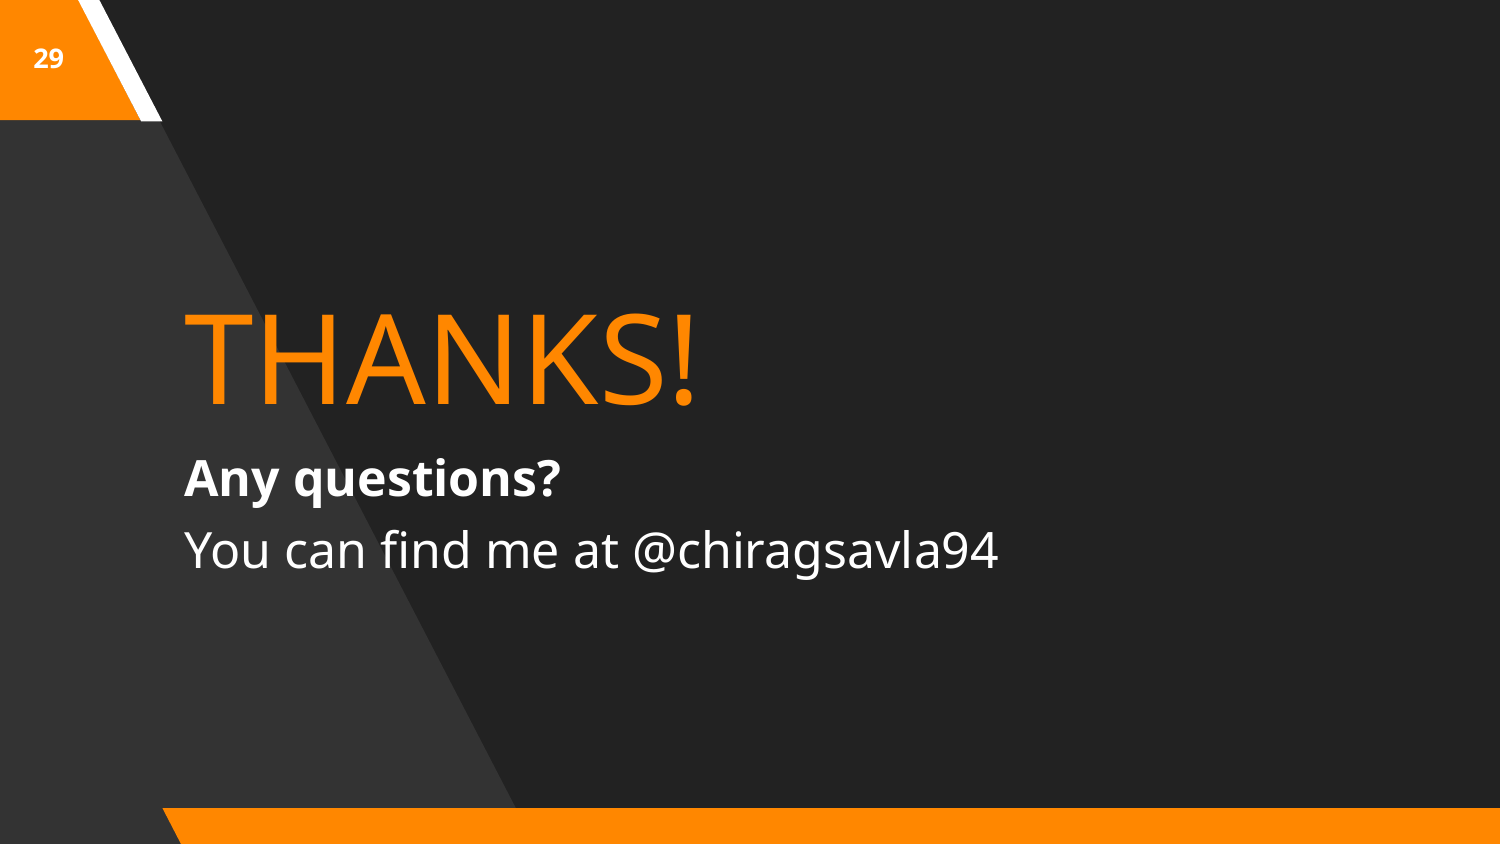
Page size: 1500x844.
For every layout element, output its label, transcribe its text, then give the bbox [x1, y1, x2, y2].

title THANKS! [169, 259, 1265, 431]
subtitle Any questions? You can find me at @chiragsavla94 [169, 431, 1470, 622]
slide_number 29 [0, 0, 98, 121]
